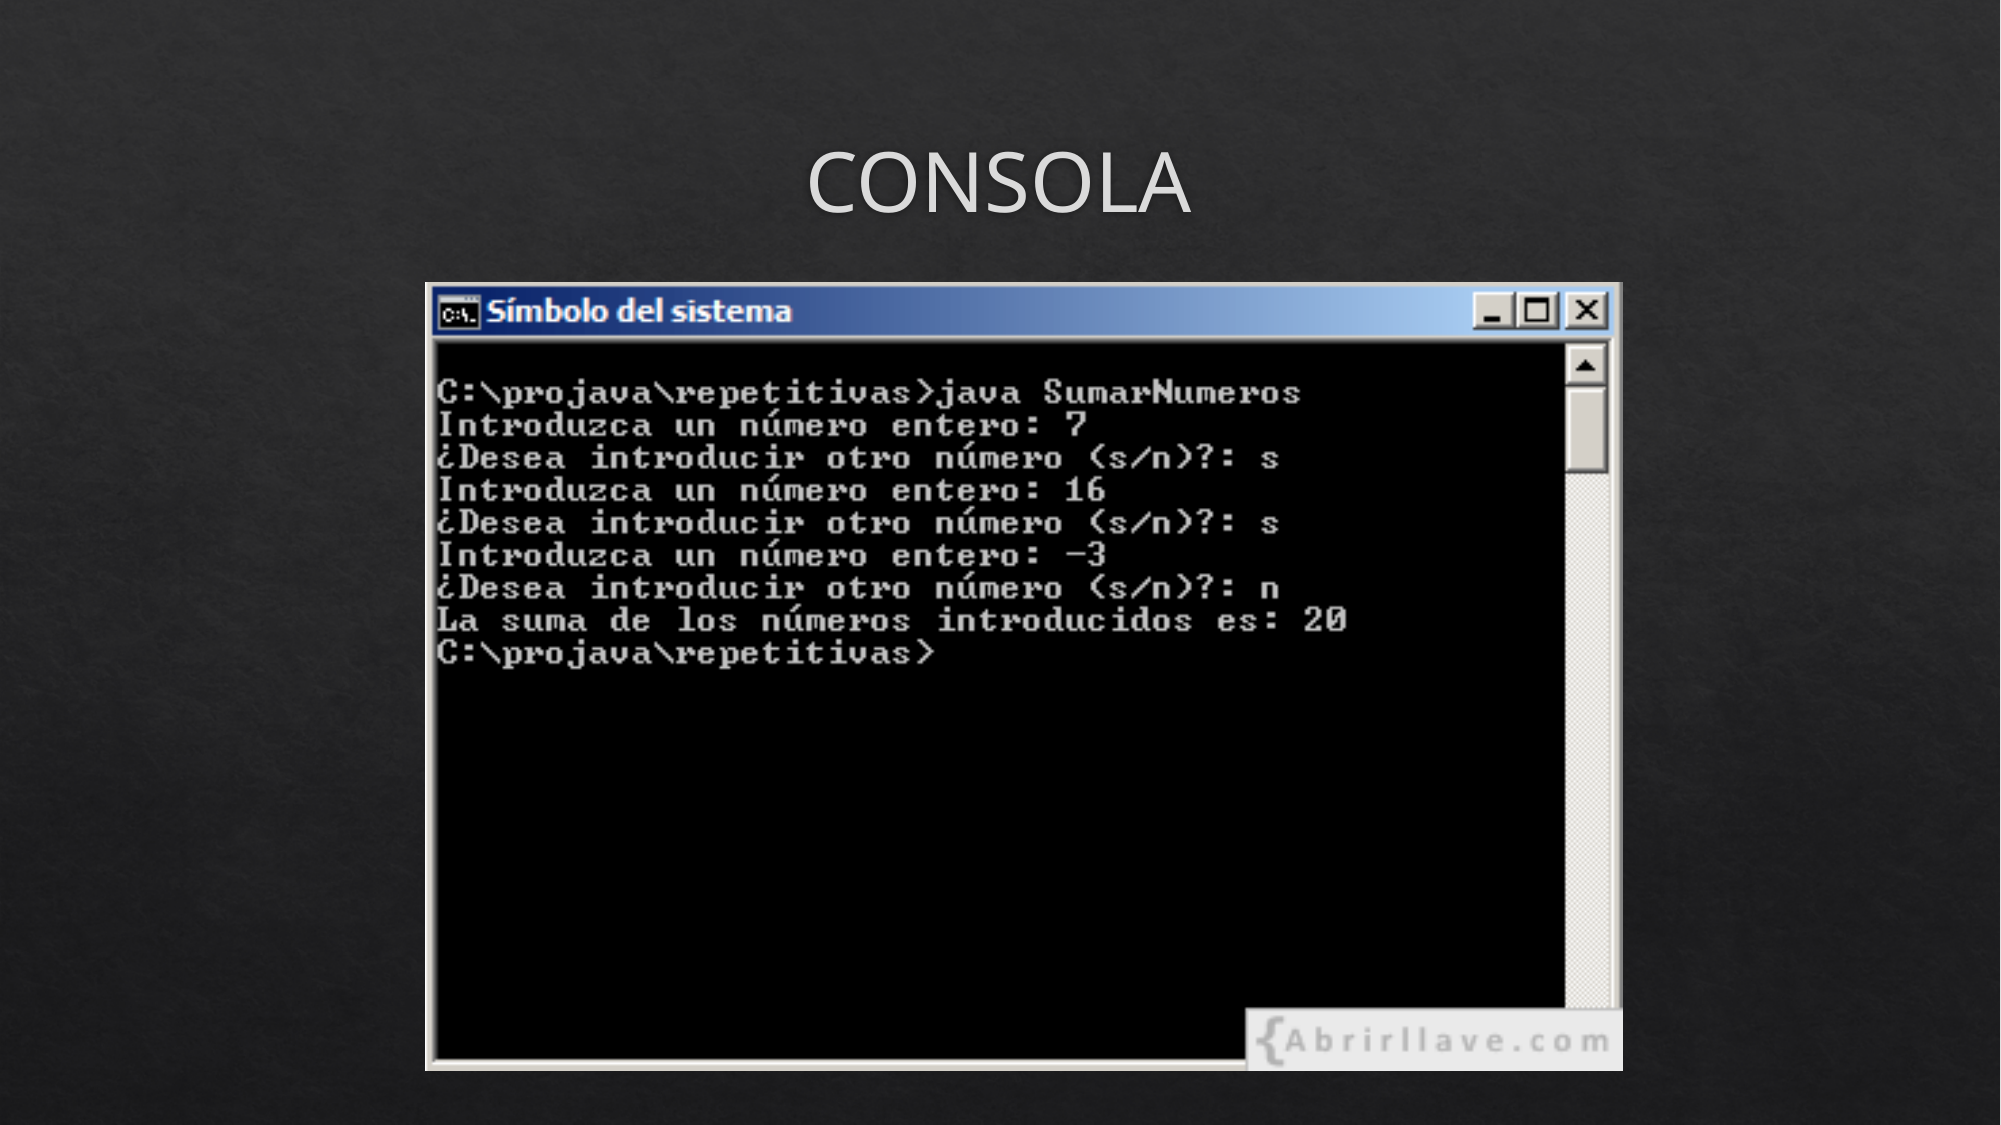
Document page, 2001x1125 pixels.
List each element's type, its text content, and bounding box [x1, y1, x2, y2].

picture [425, 281, 1624, 1071]
title CONSOLA [149, 99, 1849, 260]
